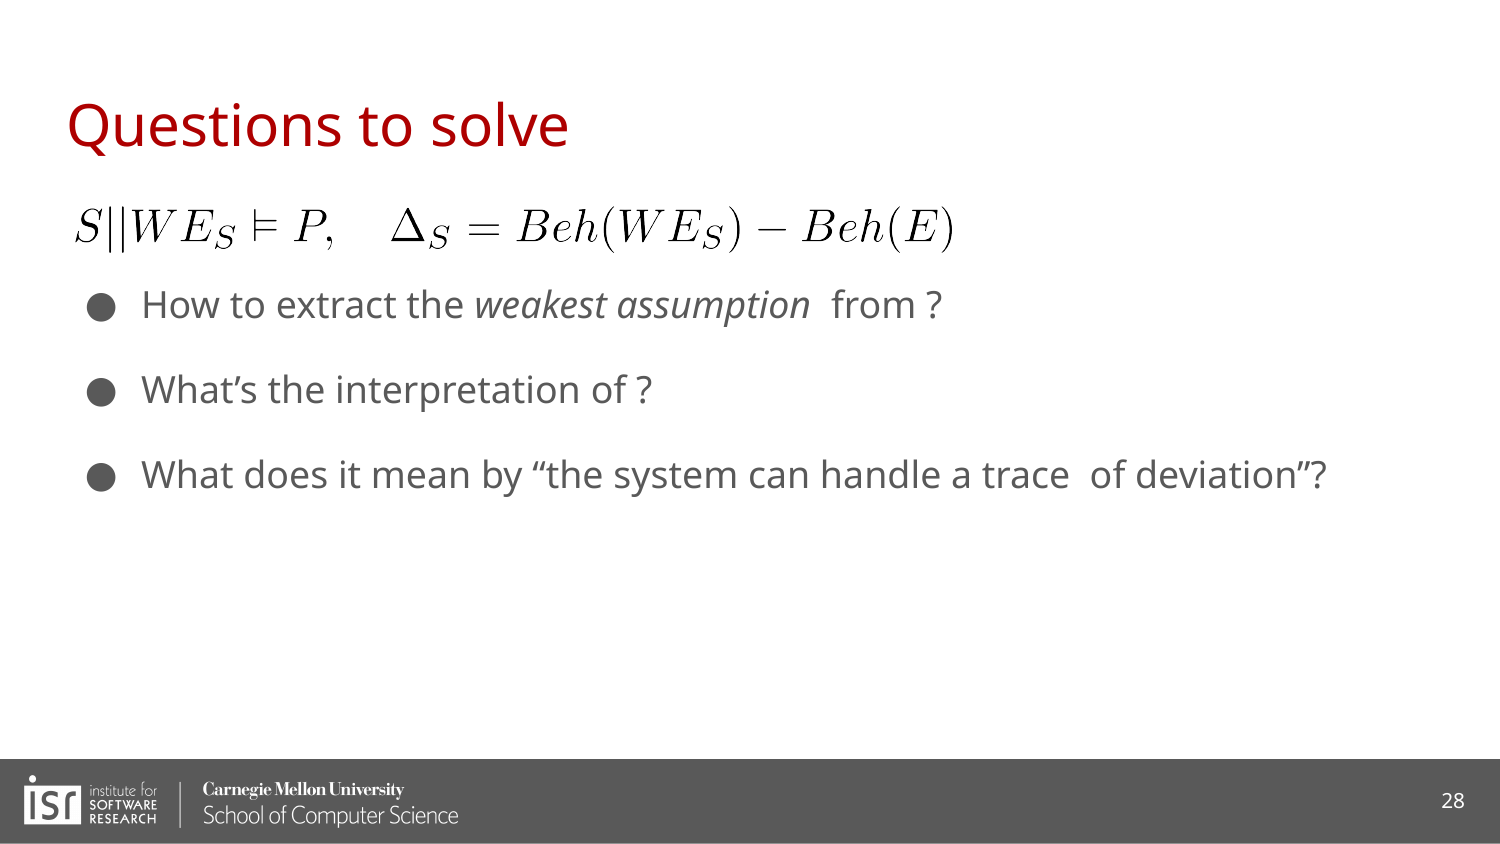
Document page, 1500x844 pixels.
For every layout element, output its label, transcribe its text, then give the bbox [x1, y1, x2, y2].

slide_number 28 [1389, 769, 1480, 834]
picture [24, 775, 458, 828]
title Questions to solve [51, 72, 1449, 167]
picture [75, 206, 952, 253]
